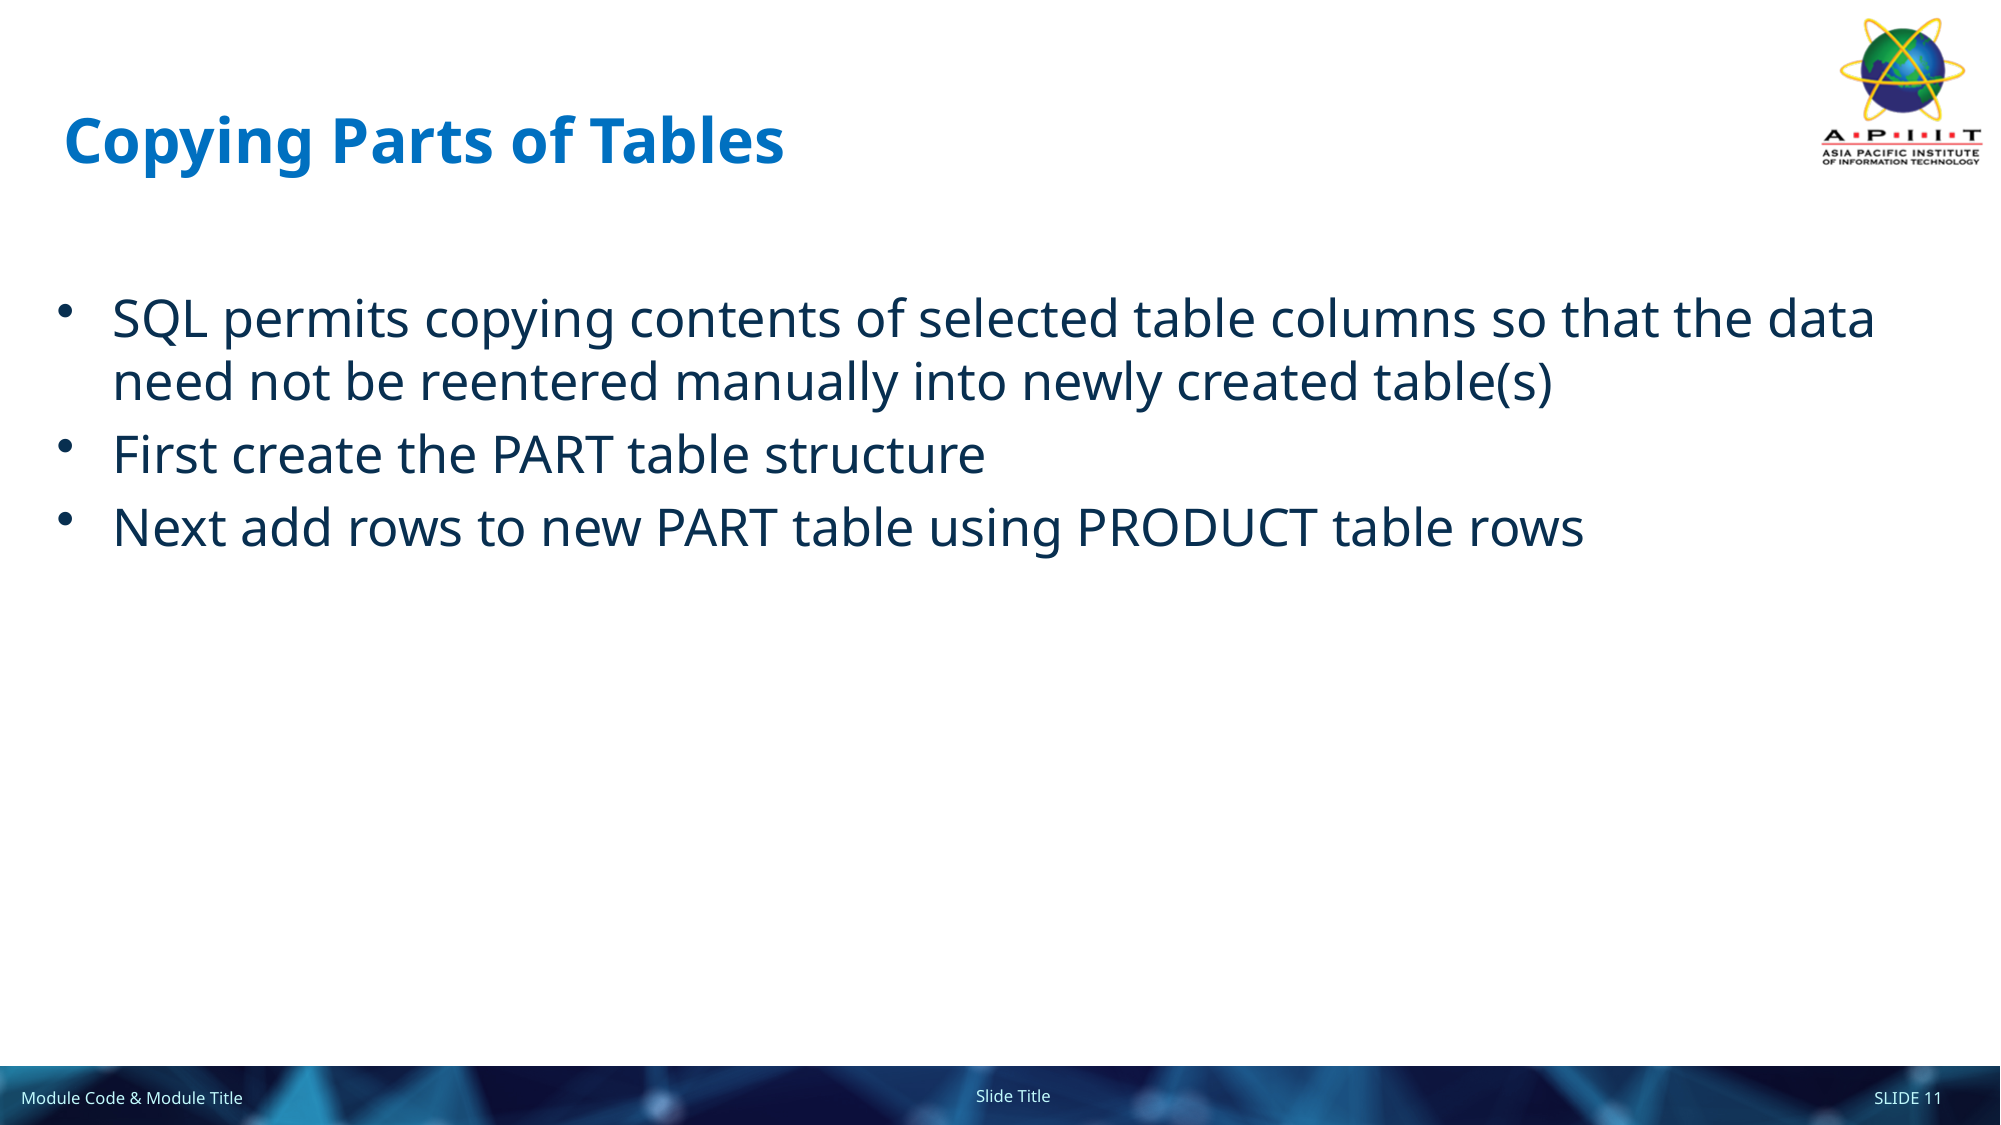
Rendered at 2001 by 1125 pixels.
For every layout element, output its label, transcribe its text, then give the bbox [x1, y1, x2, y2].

list SQL permits copying contents of selected table columns so that the data need not be reentered manually into newly created table(s) First create the PART table structure Next add rows to new PART table using PRODUCT table rows [41, 278, 1969, 1021]
title Copying Parts of Tables [48, 45, 1764, 233]
picture [0, 1066, 2000, 1125]
picture [1803, 0, 2000, 182]
